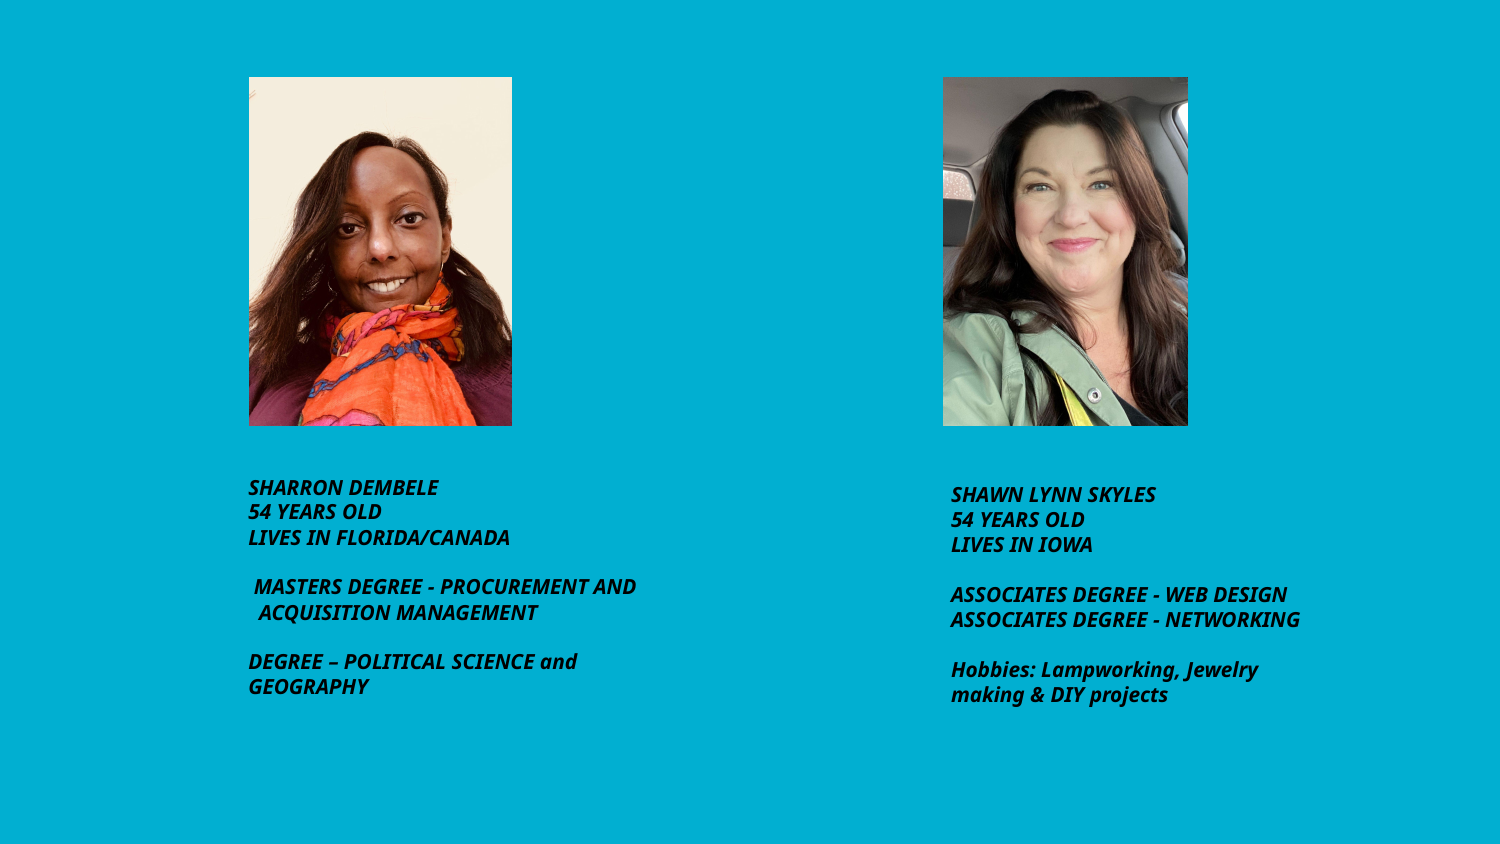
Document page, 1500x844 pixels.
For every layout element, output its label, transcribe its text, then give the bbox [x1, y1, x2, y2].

picture [248, 76, 512, 427]
text_box SHAWN LYNN SKYLES 54 YEARS OLD LIVES IN IOWA ASSOCIATES DEGREE - WEB DESIGN ASSOCIATES DEGREE - NETWORKING Hobbies: Lampworking, Jewelry making & DIY projects [935, 467, 1325, 722]
picture [925, 77, 1189, 427]
text_box SHARRON DEMBELE 54 YEARS OLD LIVES IN FLORIDA/CANADA MASTERS DEGREE - PROCUREMENT AND ACQUISITION MANAGEMENT DEGREE – POLITICAL SCIENCE and GEOGRAPHY [233, 459, 658, 764]
